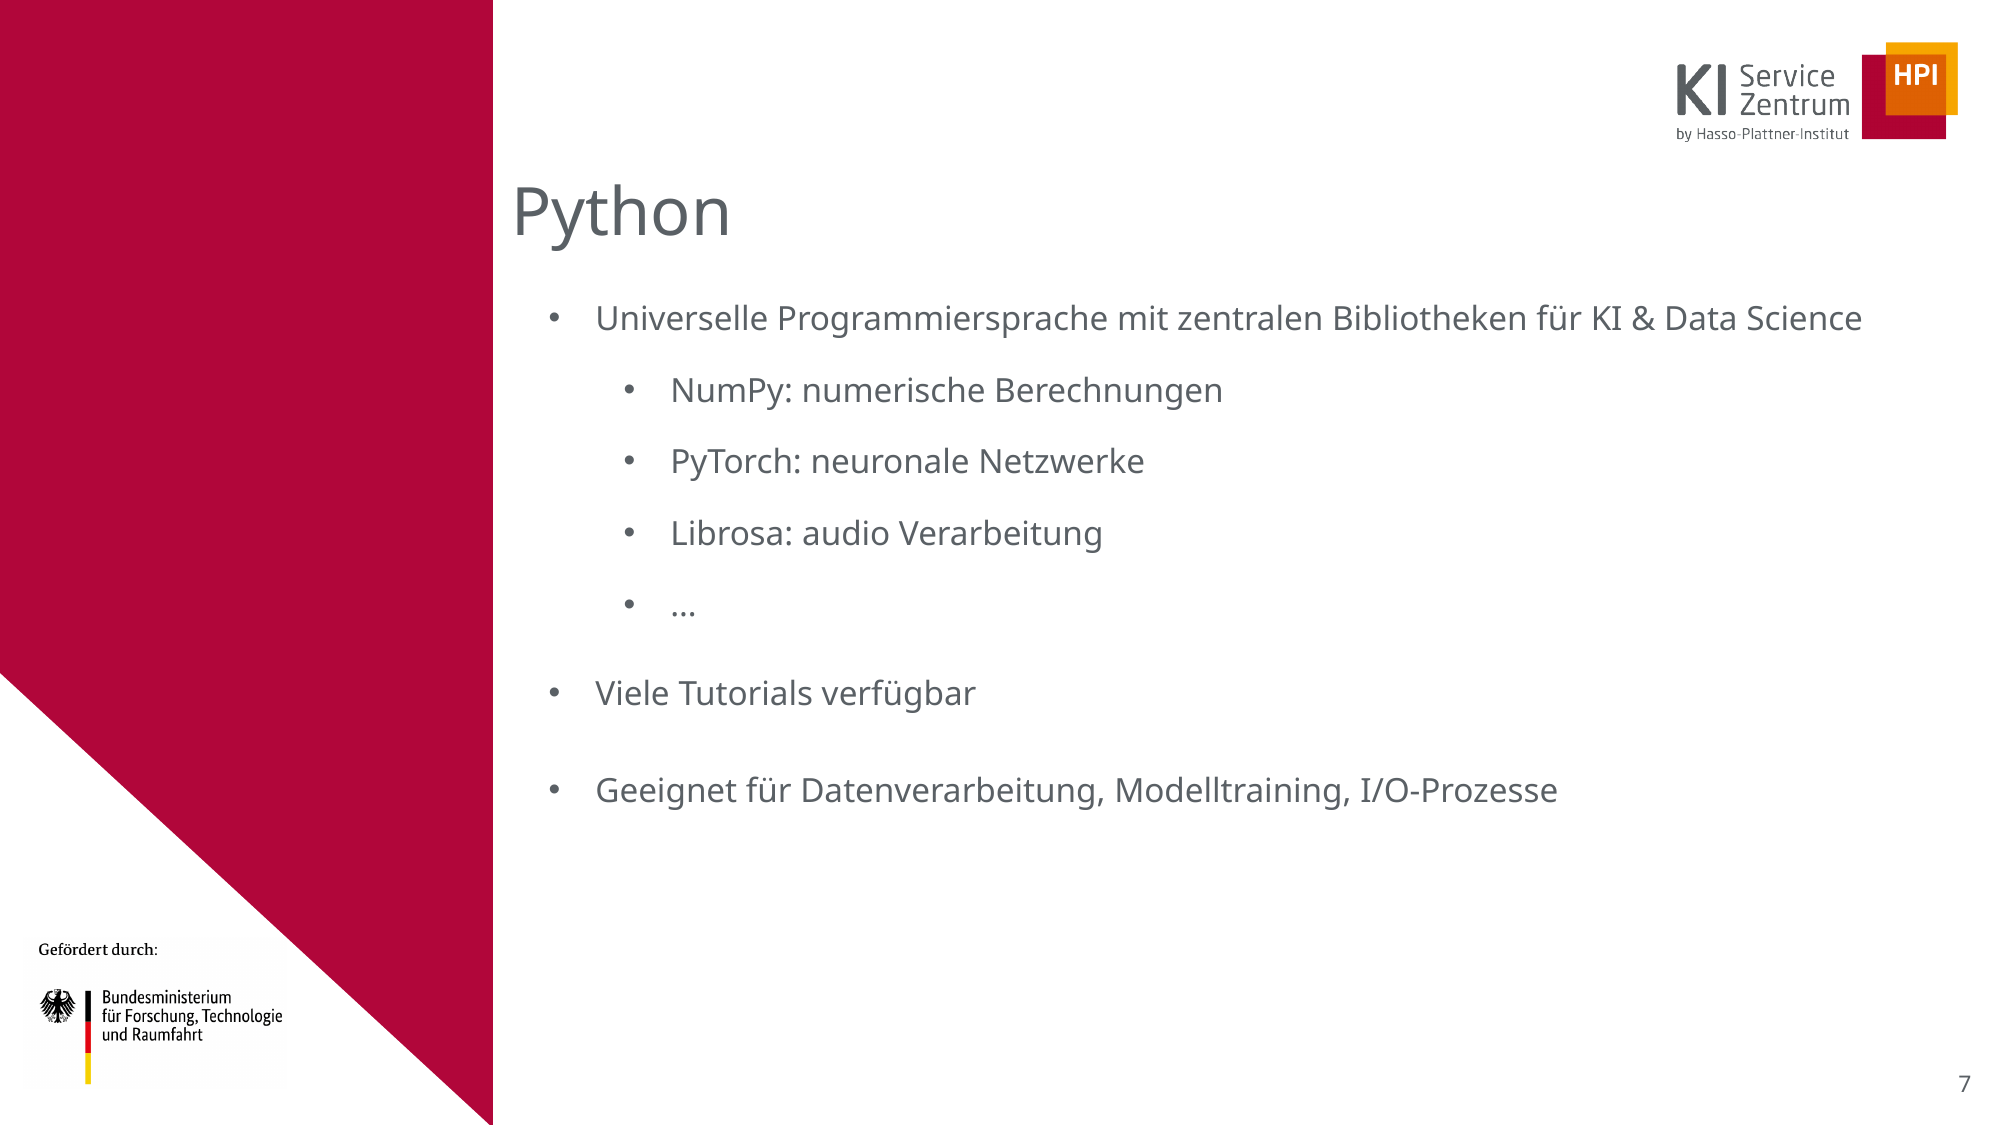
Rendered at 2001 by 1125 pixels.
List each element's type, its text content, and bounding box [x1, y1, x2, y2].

slide_number <number> [1891, 1052, 1972, 1118]
list Universelle Programmiersprache mit zentralen Bibliotheken für KI & Data Science NumPy: numerische Berechnungen PyTorch: neuronale Netzwerke Librosa: audio Verarbeitung … Viele Tutorials verfügbar Geeignet für Datenverarbeitung, Modelltraining, I/O-Prozesse [510, 288, 1932, 979]
picture [1677, 42, 1958, 142]
title Python [510, 83, 1635, 249]
picture [23, 937, 287, 1089]
